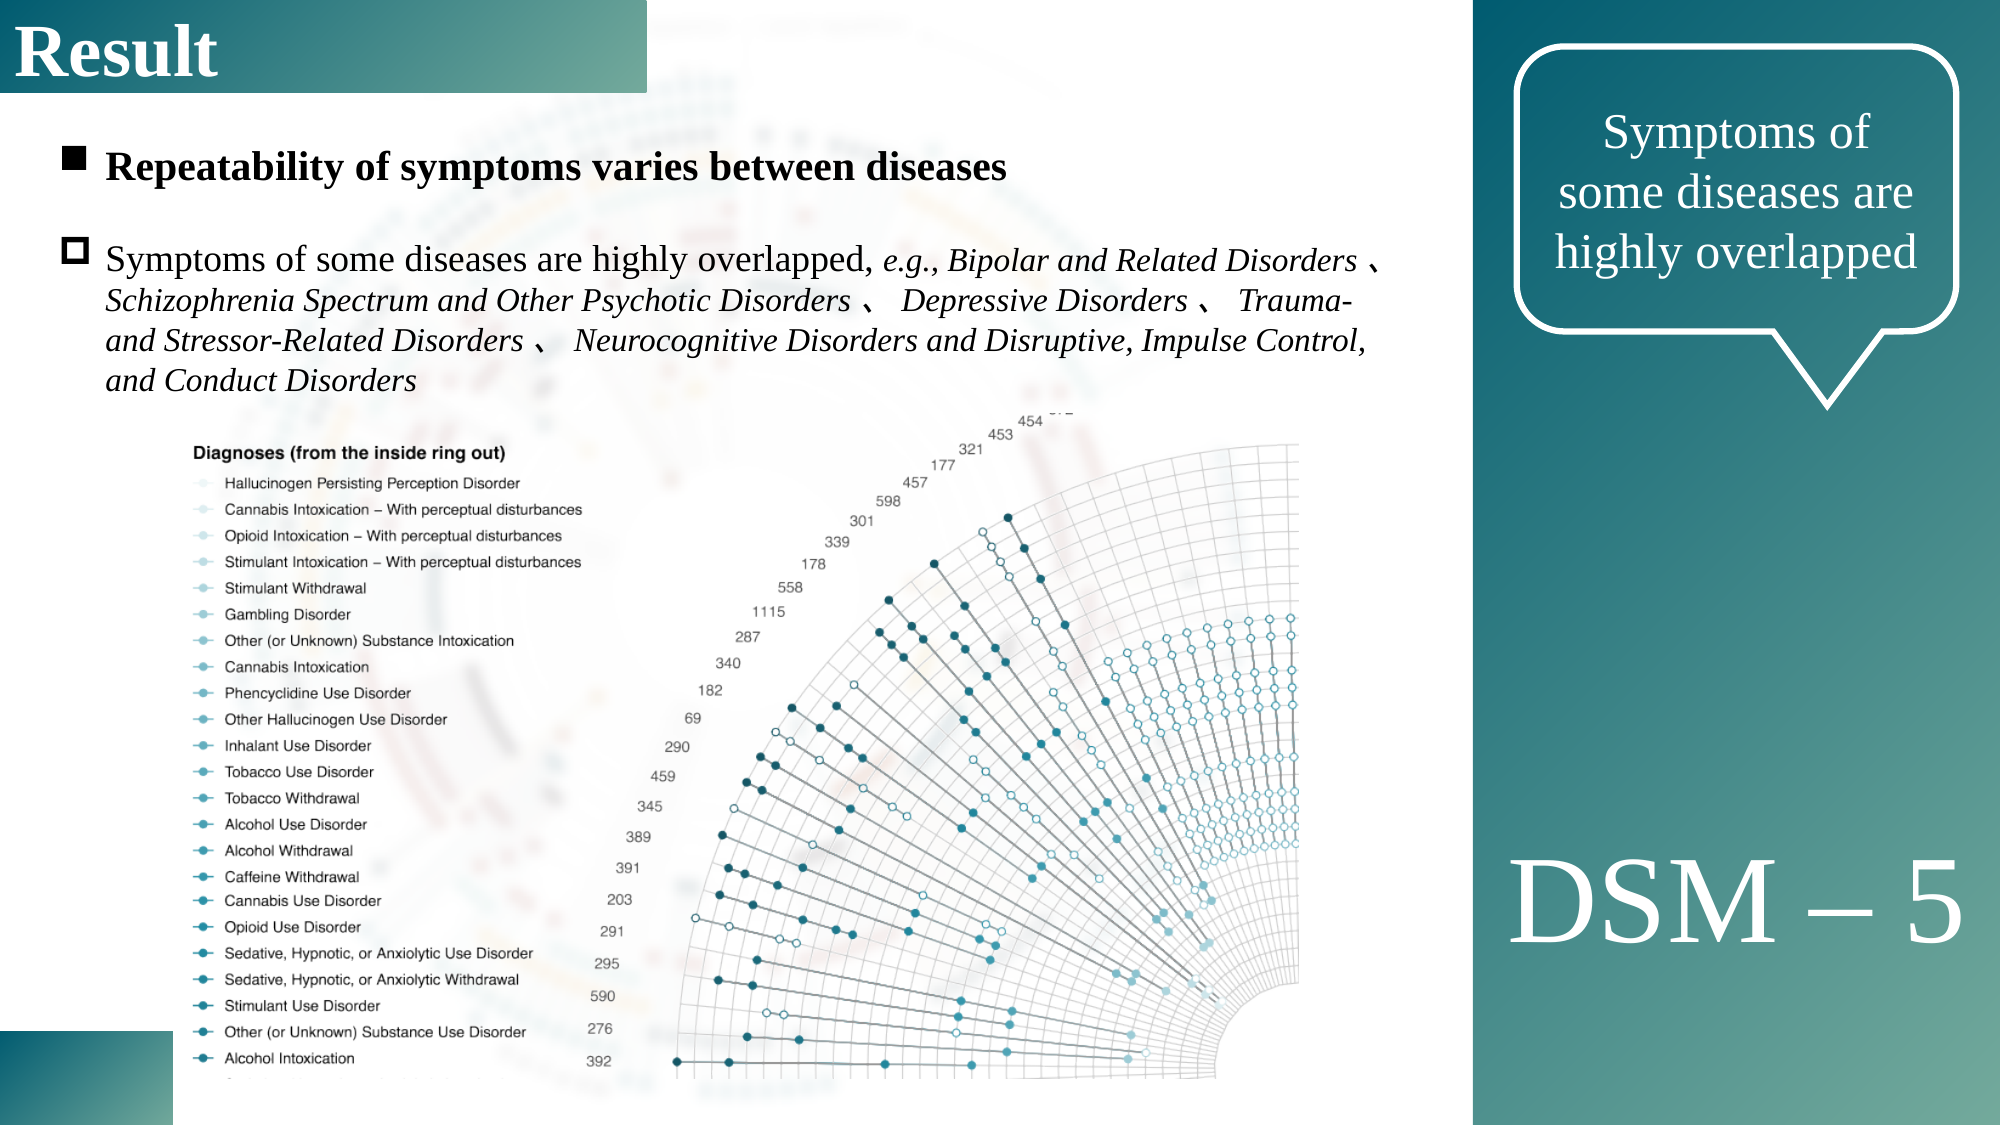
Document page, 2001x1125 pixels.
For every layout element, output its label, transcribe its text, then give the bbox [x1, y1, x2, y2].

text_box DSM – 5 [1472, 0, 2000, 1125]
text_box Repeatability of symptoms varies between diseases Symptoms of some diseases are highly overlapped, e.g., Bipolar and Related Disorders、Schizophrenia Spectrum and Other Psychotic Disorders、Depressive Disorders、Trauma- and Stressor-Related Disorders、Neurocognitive Disorders and Disruptive, Impulse Control, and Conduct Disorders [43, 131, 1422, 406]
text_box [0, 1031, 174, 1125]
text_box Result [0, 0, 647, 94]
text_box Symptoms of some diseases are highly overlapped [1515, 45, 1958, 408]
picture [0, 0, 1472, 1125]
